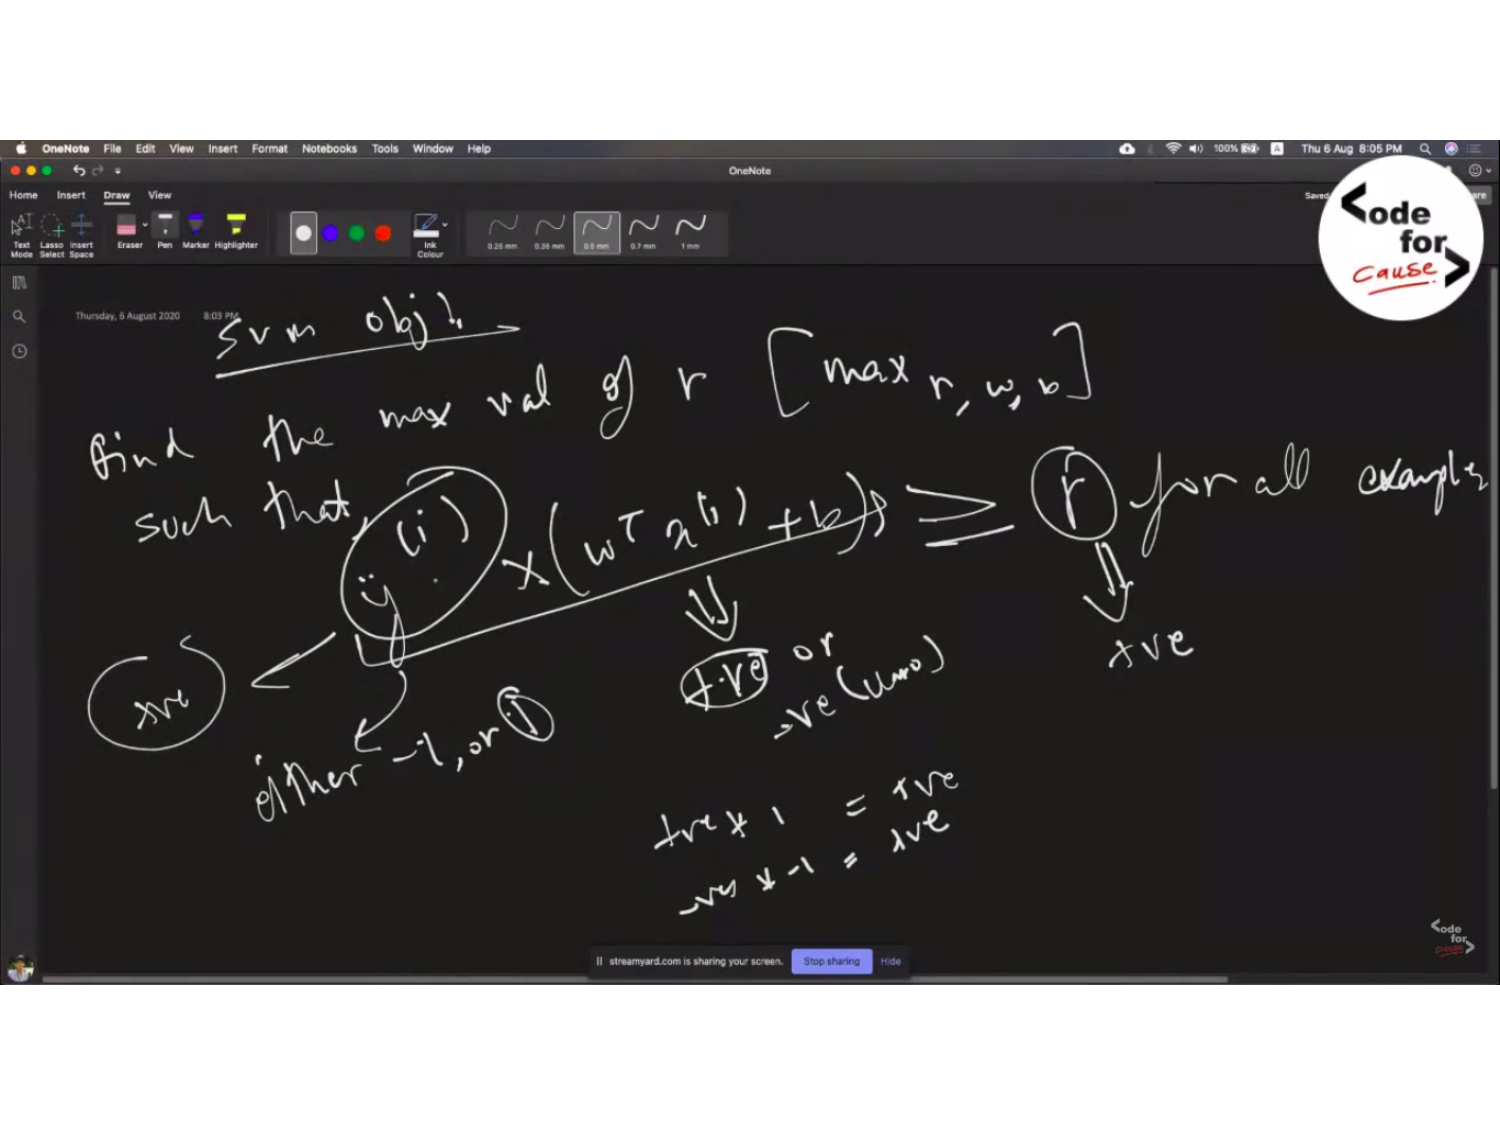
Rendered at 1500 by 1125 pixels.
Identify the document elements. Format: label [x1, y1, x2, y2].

picture [0, 140, 1500, 985]
